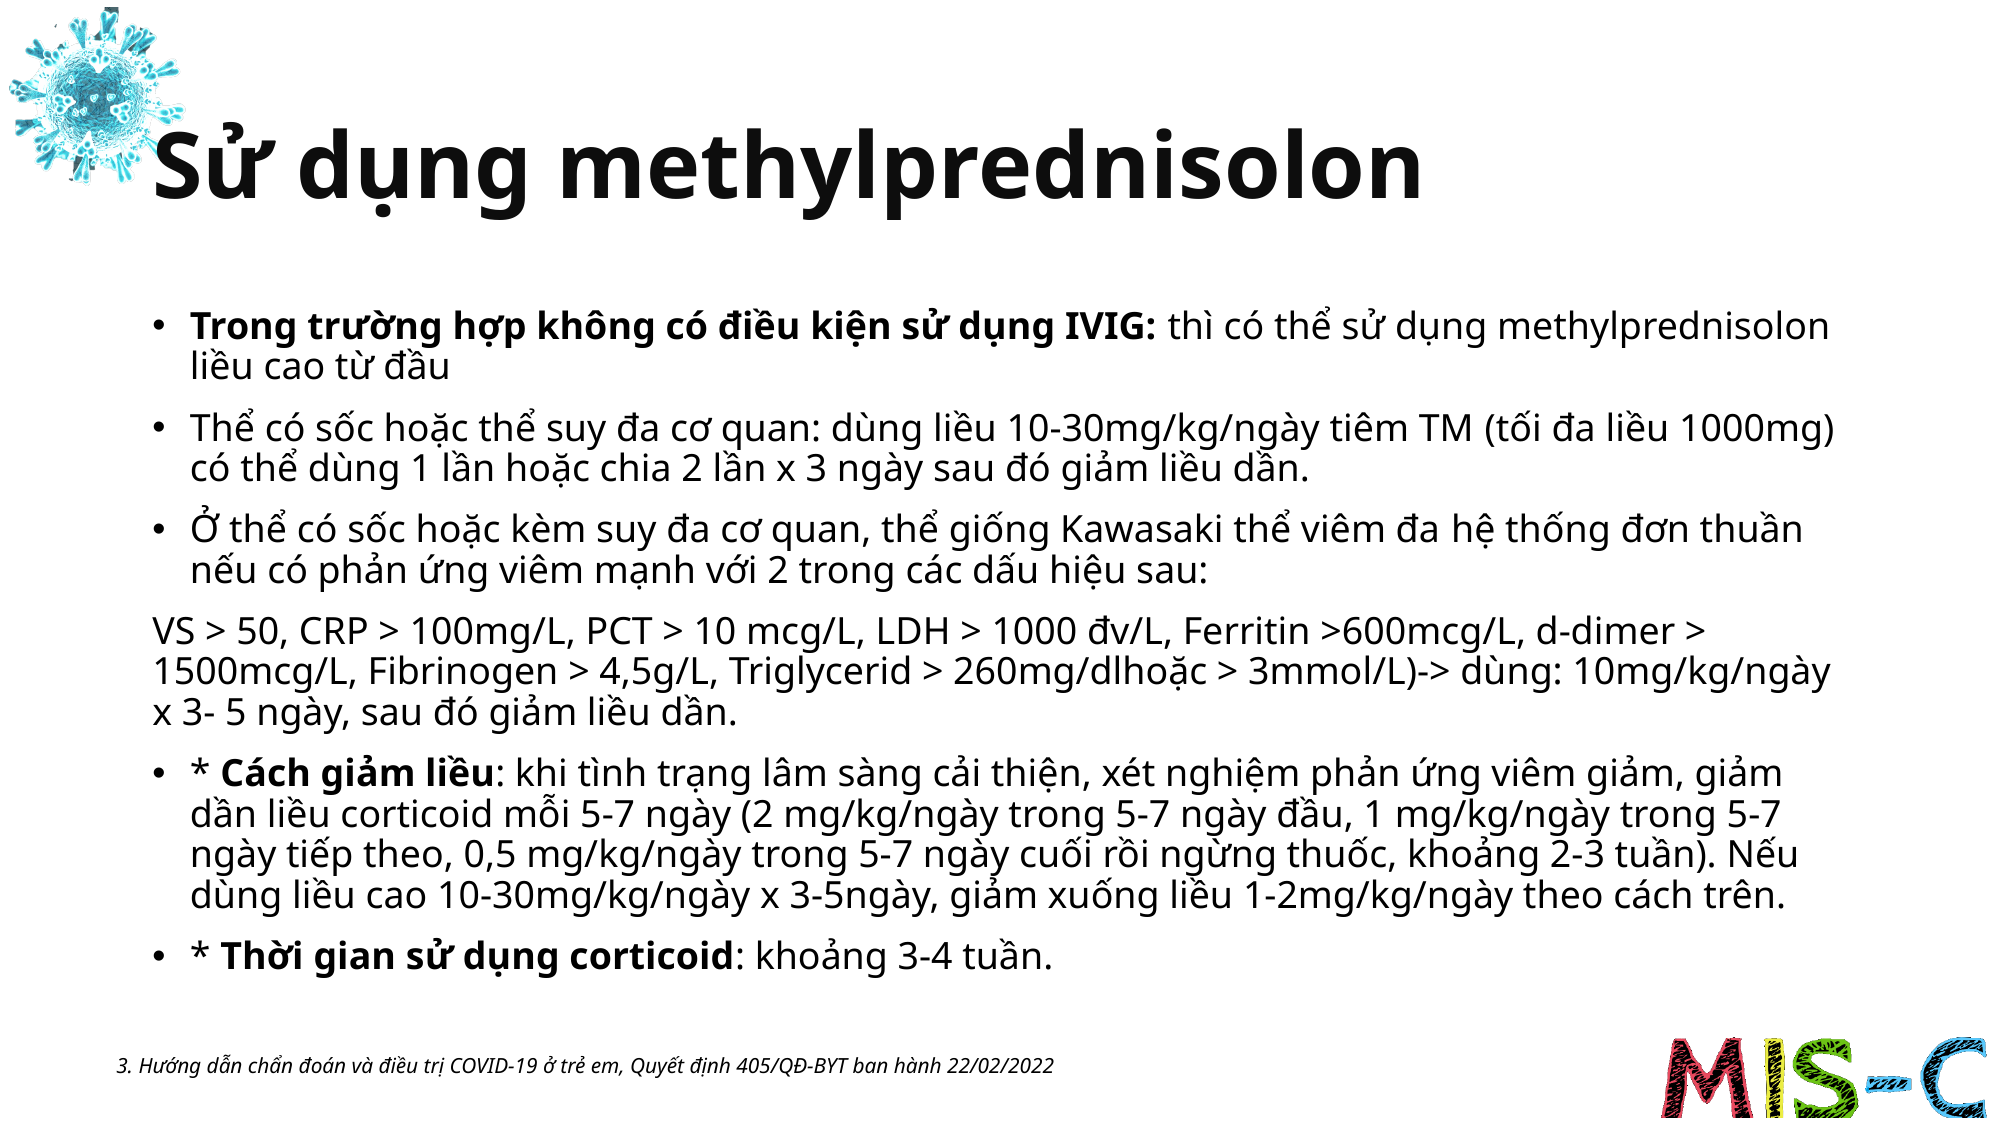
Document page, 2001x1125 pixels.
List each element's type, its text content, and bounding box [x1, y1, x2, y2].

list Trong trường hợp không có điều kiện sử dụng IVIG: thì có thể sử dụng methylprednisolon liều cao từ đầu Thể có sốc hoặc thể suy đa cơ quan: dùng liều 10-30mg/kg/ngày tiêm TM (tối đa liều 1000mg) có thể dùng 1 lần hoặc chia 2 lần x 3 ngày sau đó giảm liều dần. Ở thể có sốc hoặc kèm suy đa cơ quan, thể giống Kawasaki thể viêm đa hệ thống đơn thuần nếu có phản ứng viêm mạnh với 2 trong các dấu hiệu sau: VS > 50, CRP > 100mg/L, PCT > 10 mcg/L, LDH > 1000 đv/L, Ferritin >600mcg/L, d-dimer > 1500mcg/L, Fibrinogen > 4,5g/L, Triglycerid > 260mg/dlhoặc > 3mmol/L)-> dùng: 10mg/kg/ngày x 3- 5 ngày, sau đó giảm liều dần. * Cách giảm liều: khi tình trạng lâm sàng cải thiện, xét nghiệm phản ứng viêm giảm, giảm dần liều corticoid mỗi 5-7 ngày (2 mg/kg/ngày trong 5-7 ngày đầu, 1 mg/kg/ngày trong 5-7 ngày tiếp theo, 0,5 mg/kg/ngày trong 5-7 ngày cuối rồi ngừng thuốc, khoảng 2-3 tuần). Nếu dùng liều cao 10-30mg/kg/ngày x 3-5ngày, giảm xuống liều 1-2mg/kg/ngày theo cách trên. * Thời gian sử dụng corticoid: khoảng 3-4 tuần. [137, 299, 1863, 1014]
text_box 3. Hướng dẫn chẩn đoán và điều trị COVID-19 ở trẻ em, Quyết định 405/QĐ-BYT ban hành 22/02/2022 [101, 1044, 1102, 1085]
picture [1650, 1027, 2000, 1118]
picture [2, 7, 215, 190]
title Sử dụng methylprednisolon [137, 59, 1863, 278]
